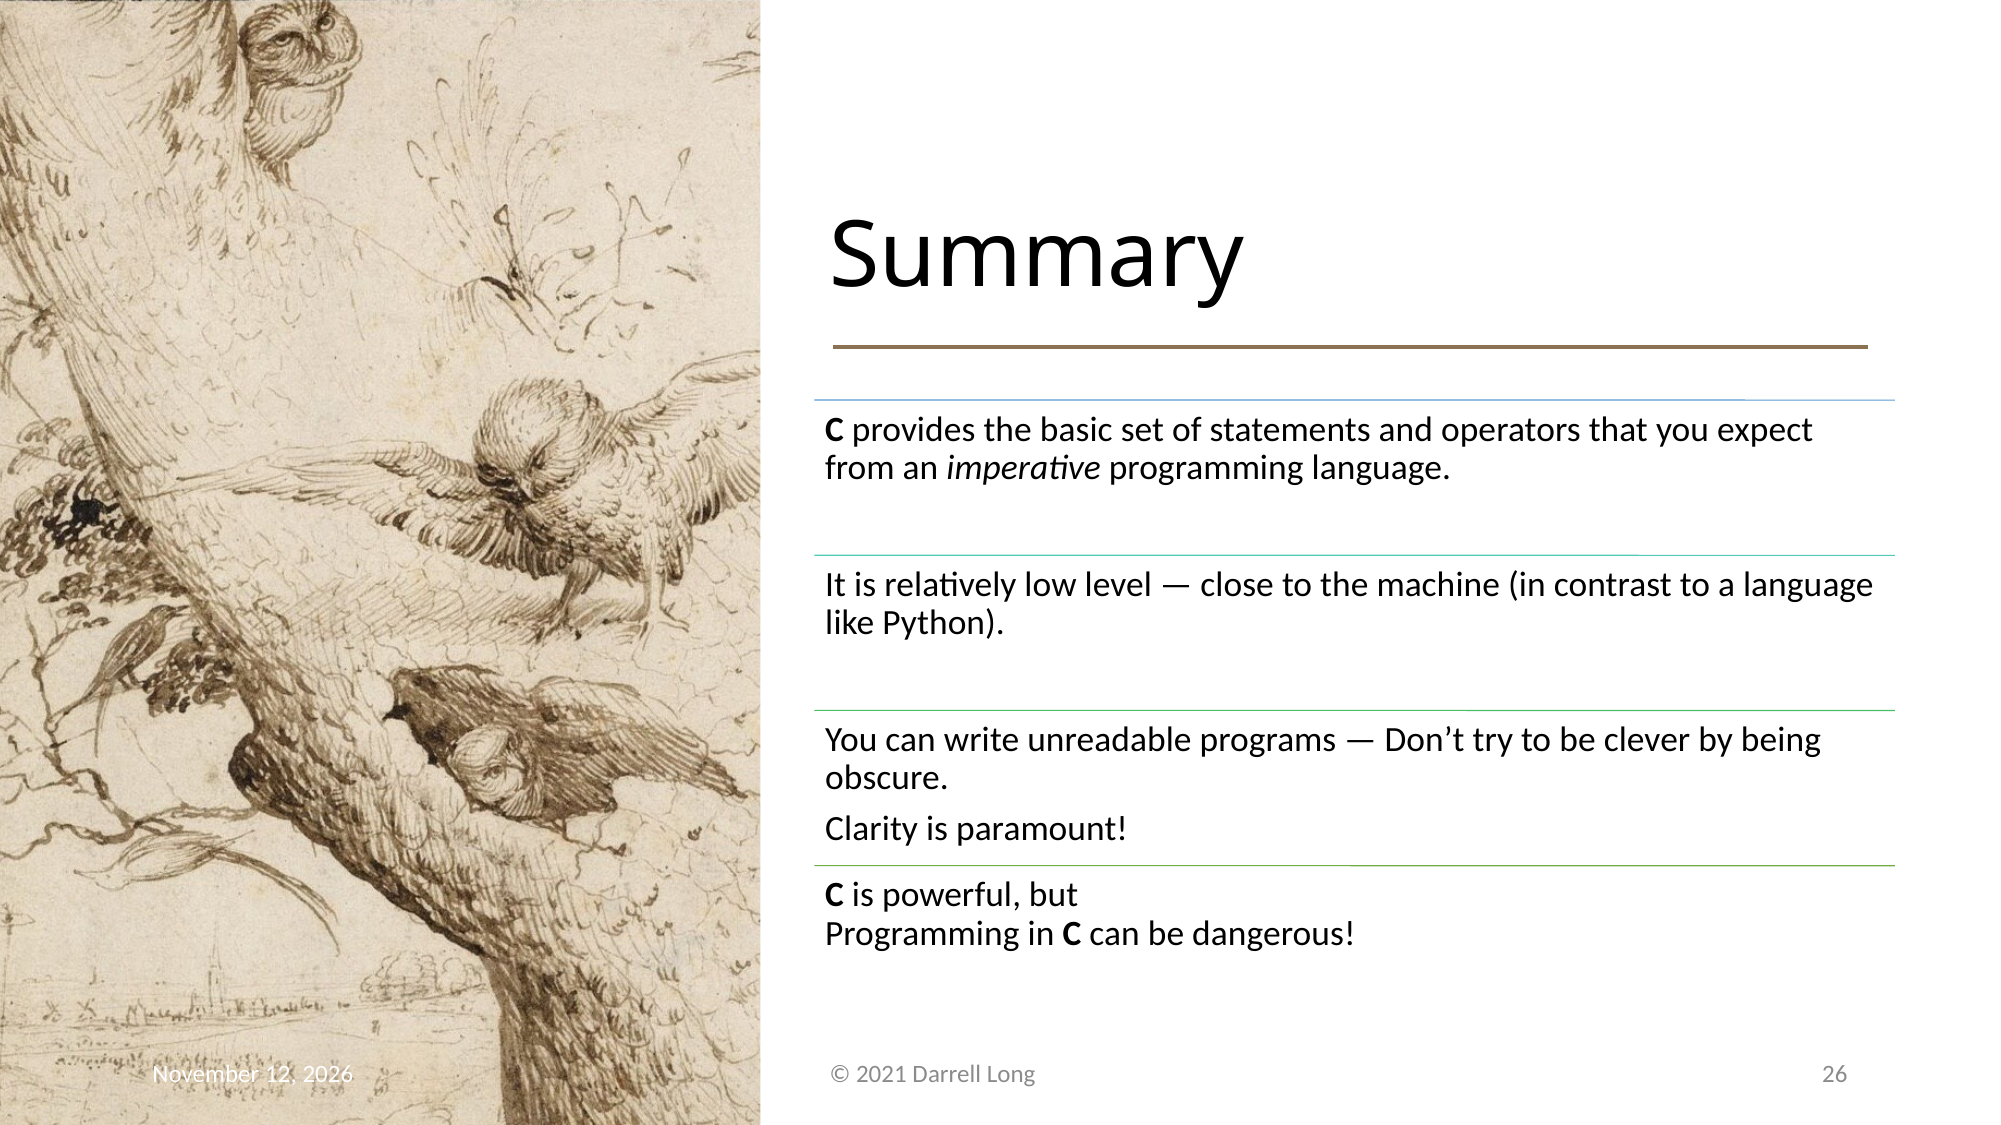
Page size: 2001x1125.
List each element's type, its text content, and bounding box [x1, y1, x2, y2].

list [814, 399, 1895, 1021]
title Summary [814, 103, 1895, 315]
picture [0, 0, 761, 1125]
slide_number 26 [1667, 1042, 1863, 1103]
footer © 2021 Darrell Long [814, 1042, 1494, 1103]
